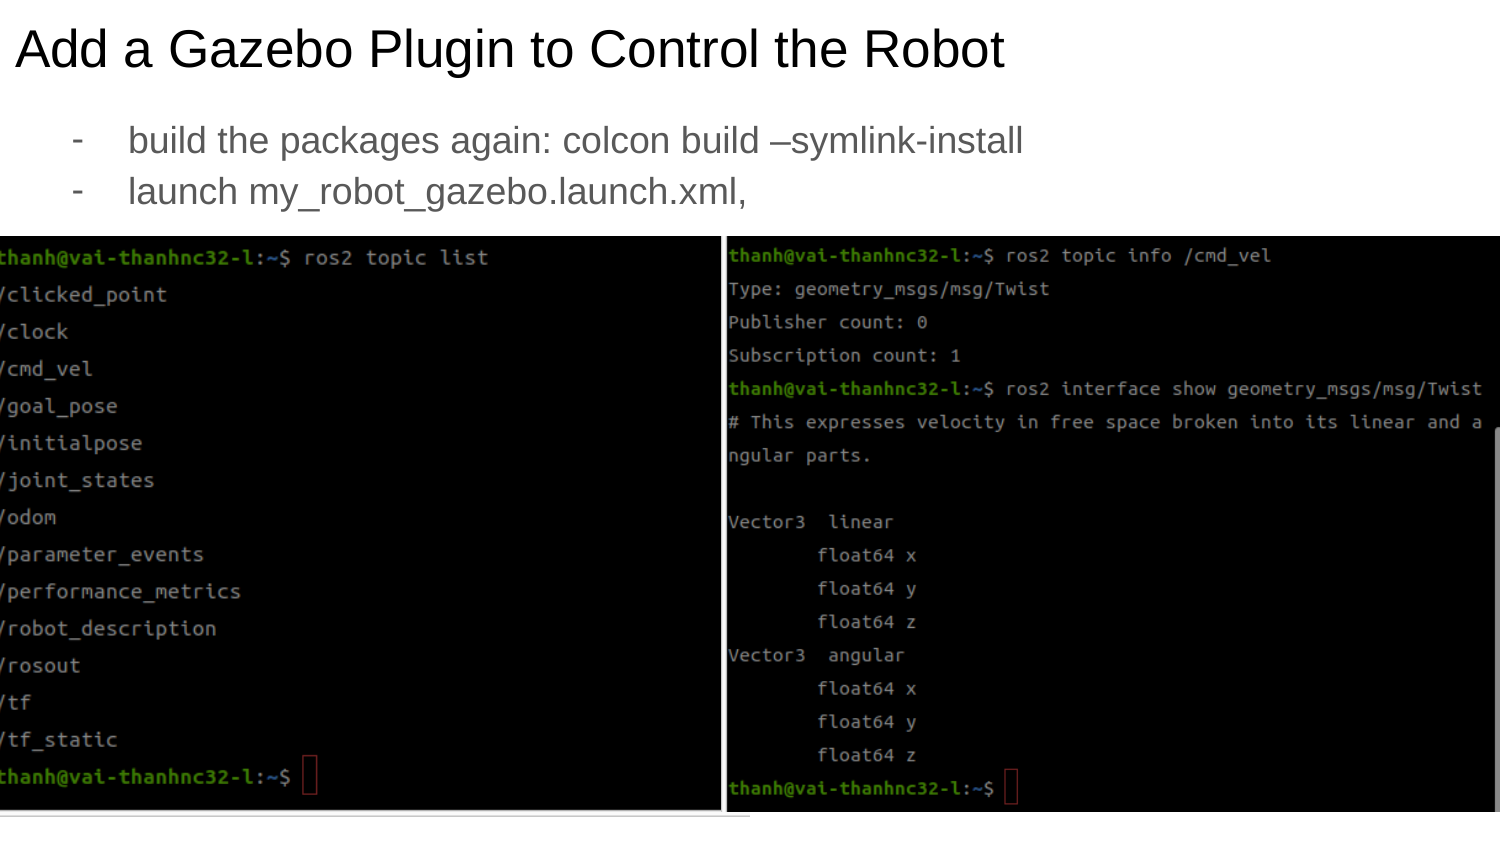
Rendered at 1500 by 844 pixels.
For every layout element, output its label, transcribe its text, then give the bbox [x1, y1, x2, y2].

picture [0, 236, 1500, 818]
title Add a Gazebo Plugin to Control the Robot [0, 0, 1398, 94]
list build the packages again: colcon build –symlink-install launch my_robot_gazebo.launch.xml, [38, 93, 1436, 235]
